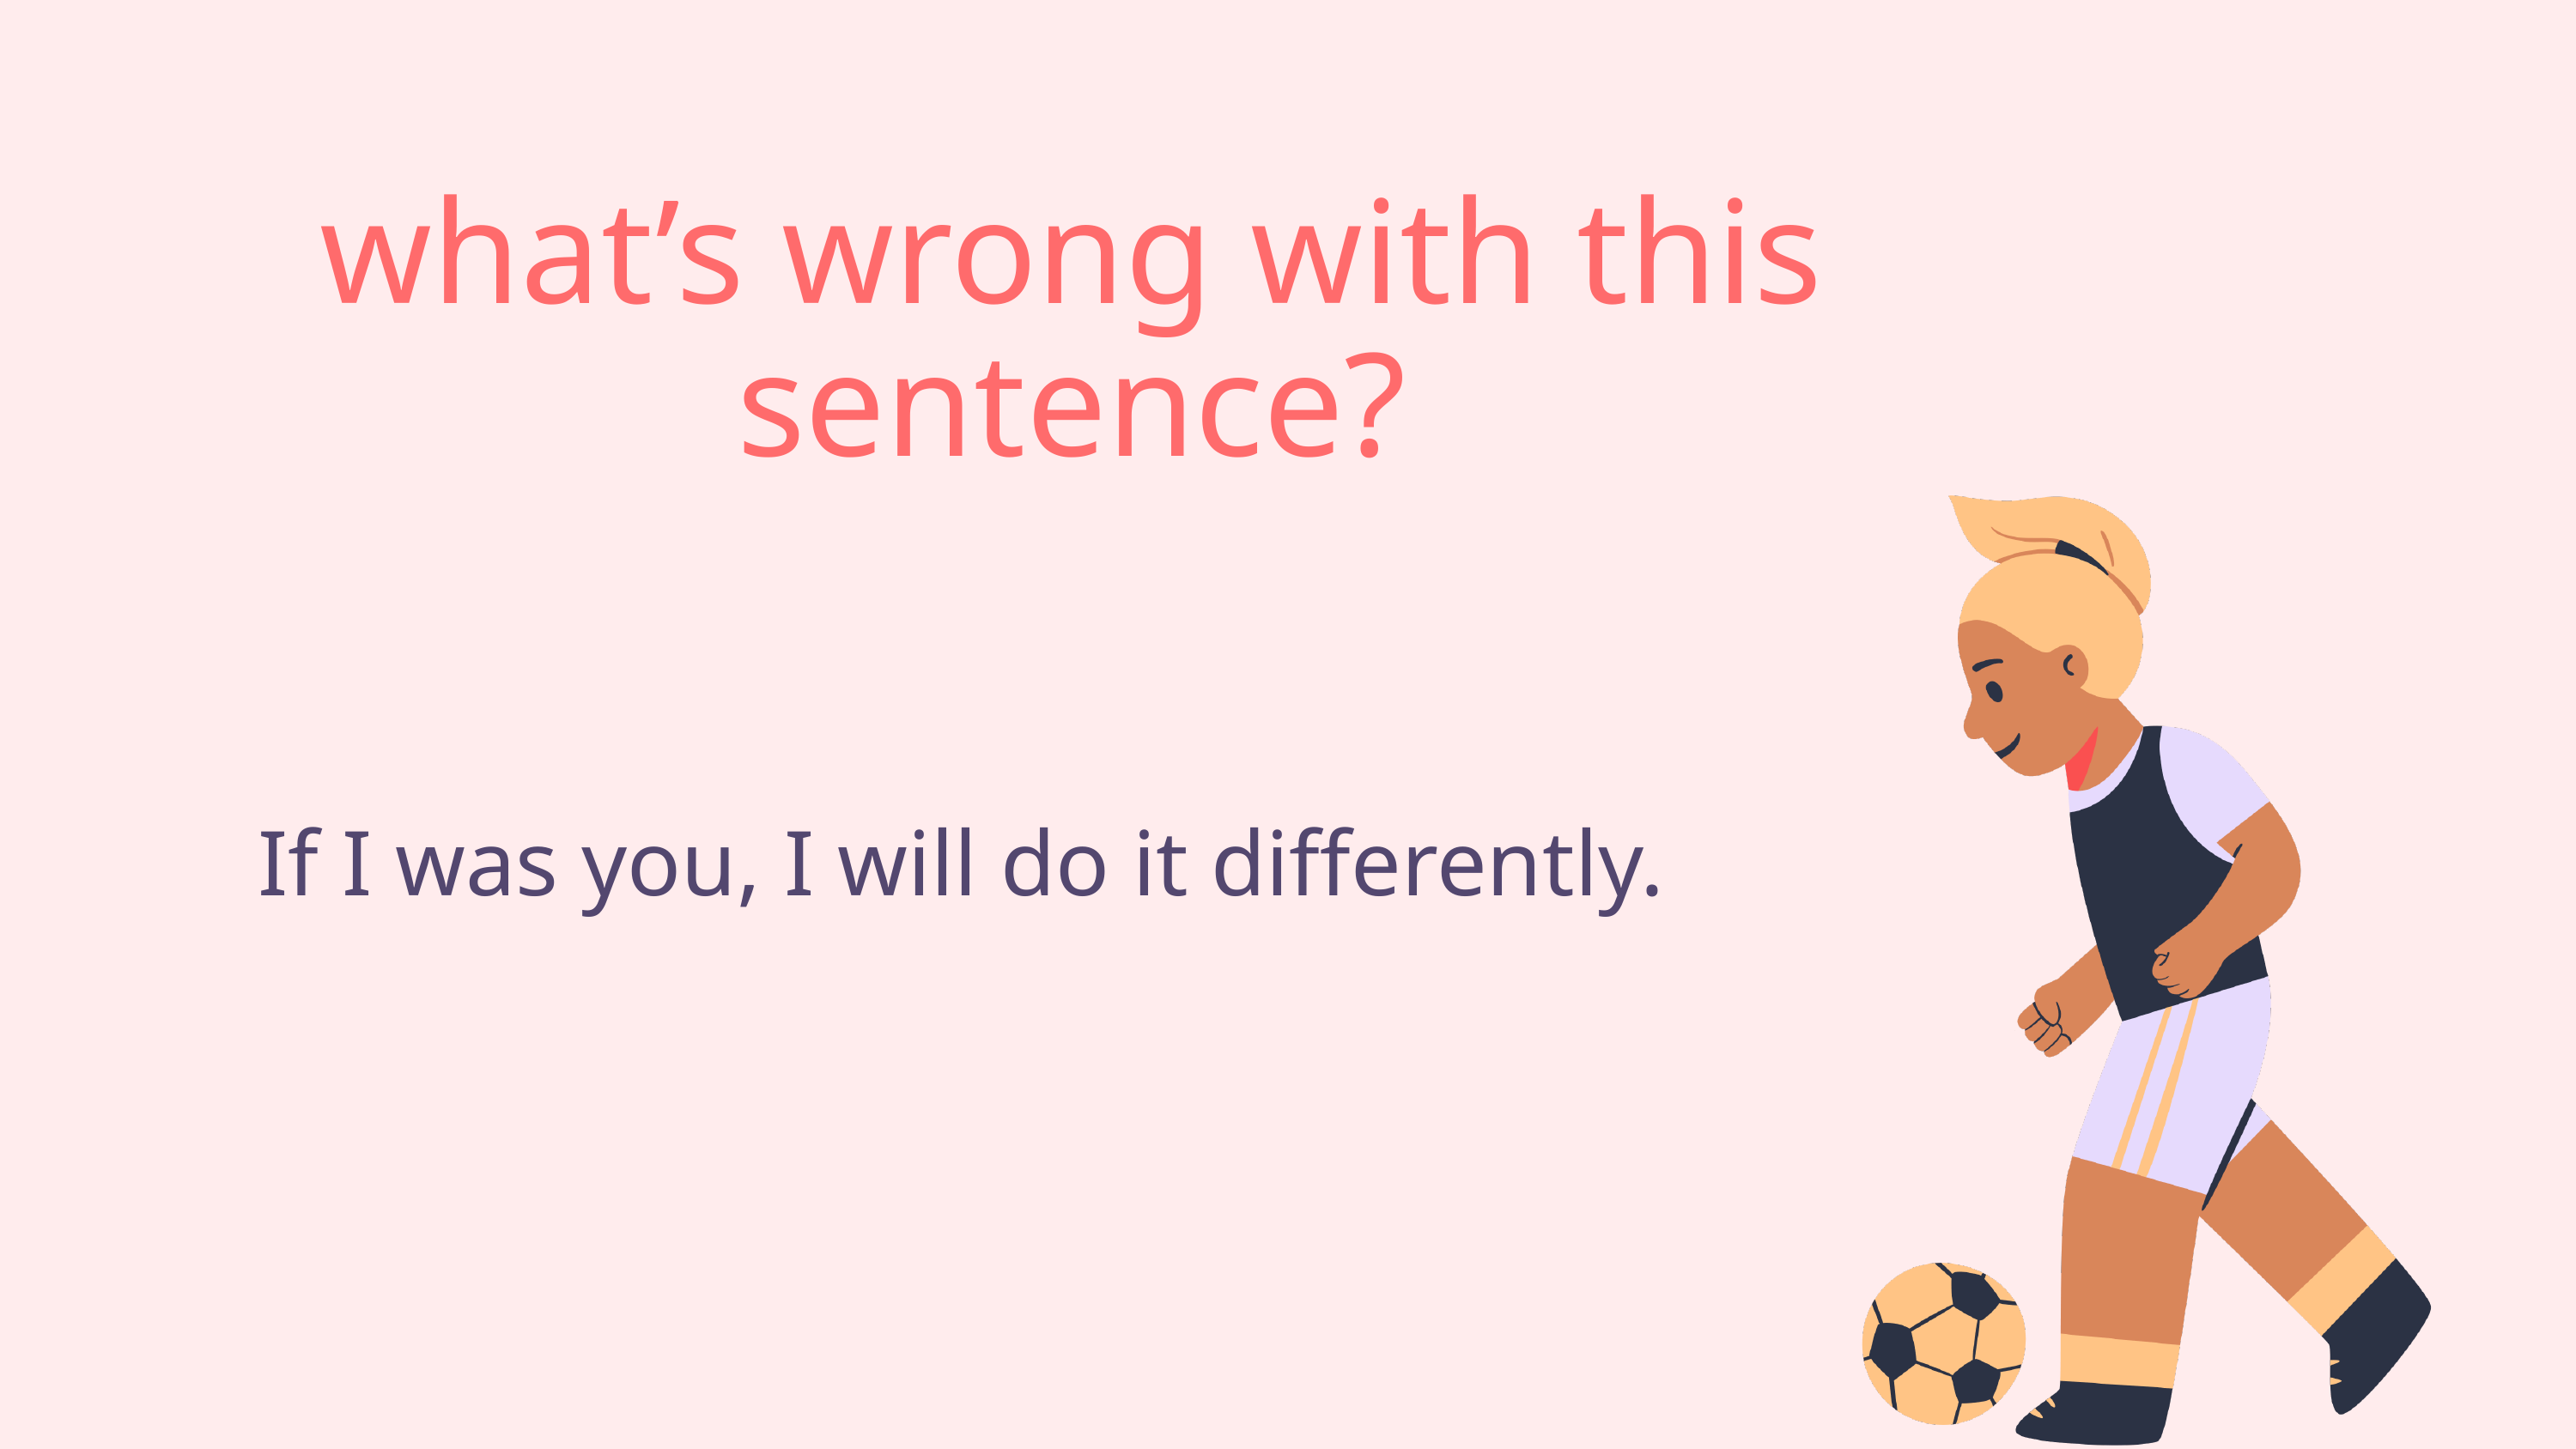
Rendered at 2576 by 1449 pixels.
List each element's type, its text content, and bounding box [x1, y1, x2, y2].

text_box what’s wrong with this sentence? [233, 179, 1911, 486]
text_box If I was you, I will do it differently. [233, 818, 1713, 914]
text_box [1862, 488, 2432, 1449]
